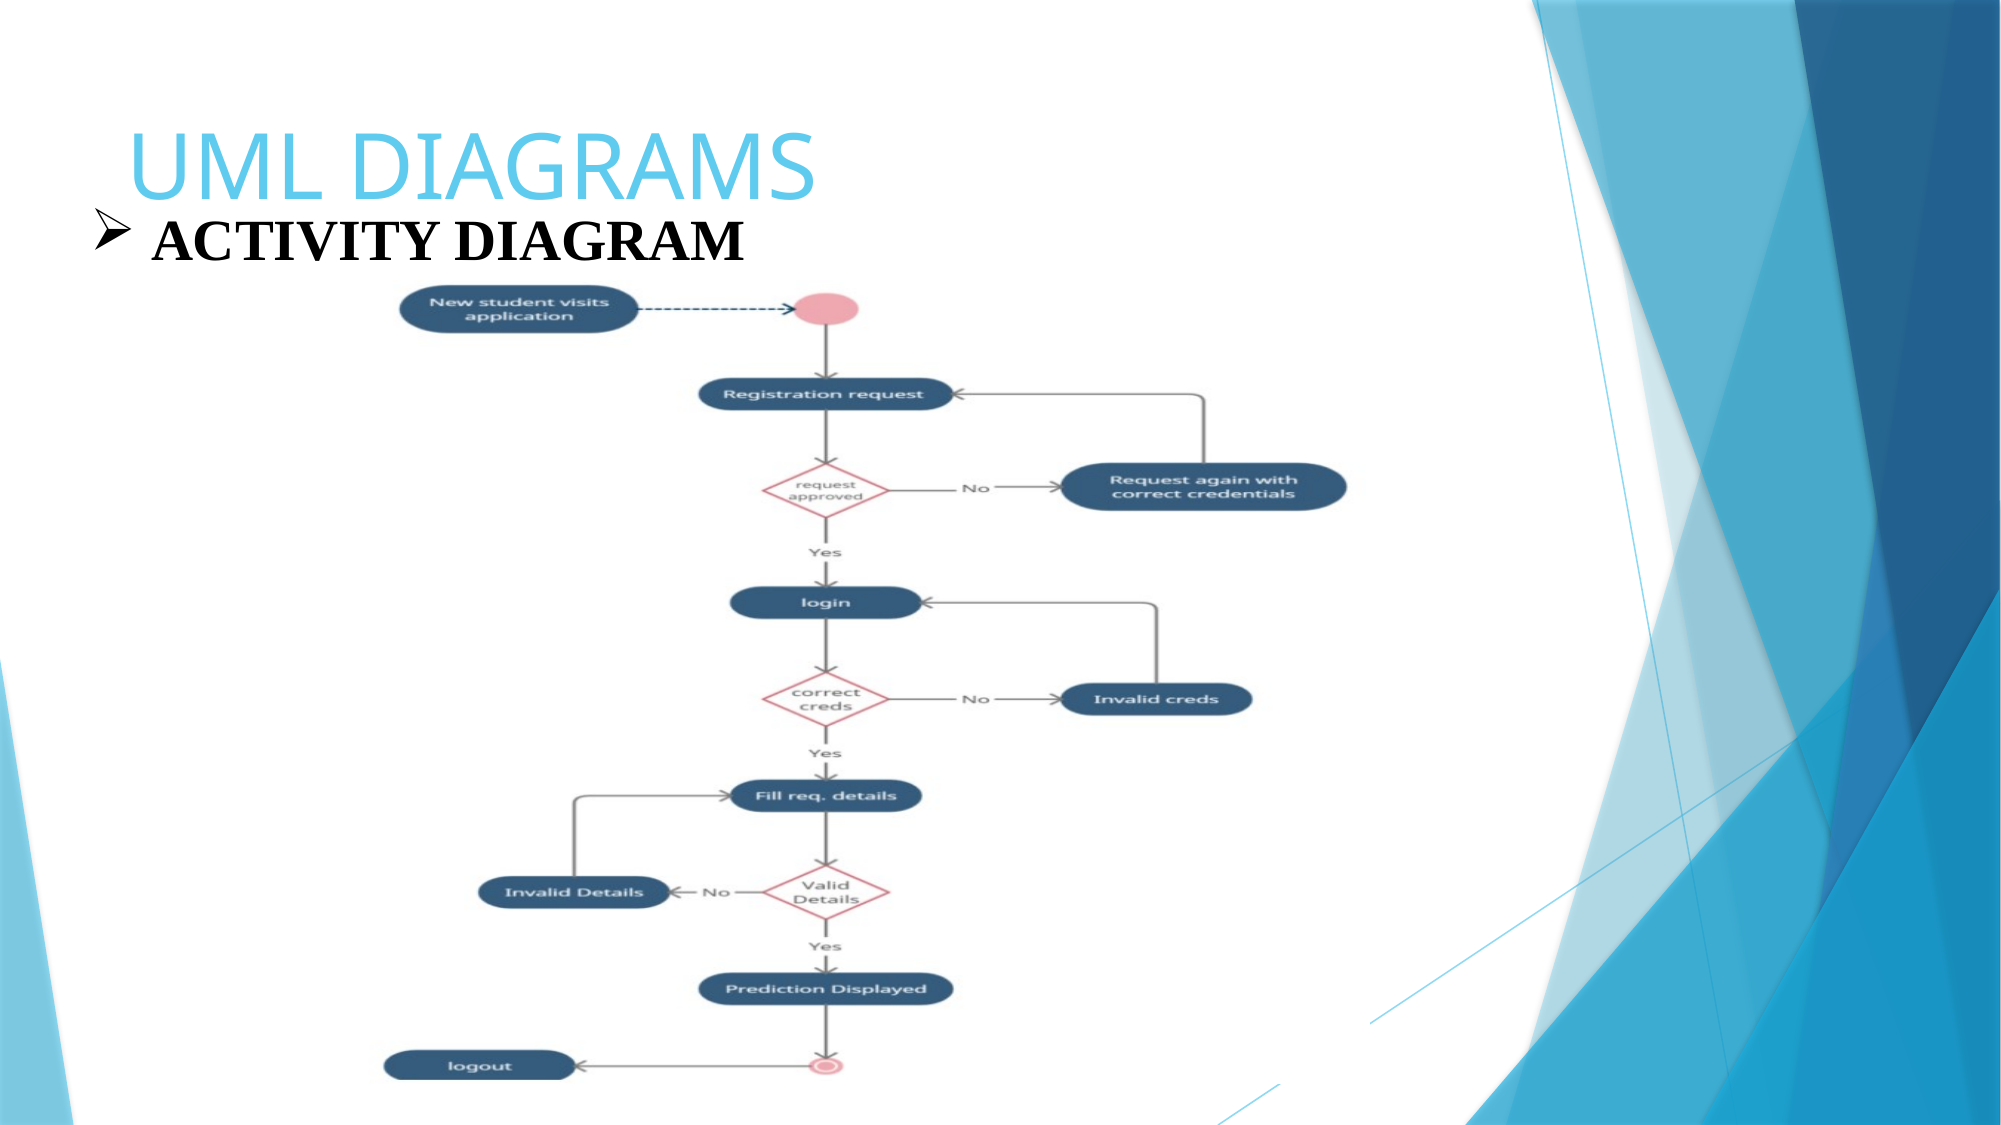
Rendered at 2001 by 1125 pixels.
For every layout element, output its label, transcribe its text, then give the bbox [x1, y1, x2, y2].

text_box ACTIVITY DIAGRAM [75, 194, 1077, 280]
title UML DIAGRAMS [111, 99, 1522, 317]
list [322, 279, 1371, 1085]
